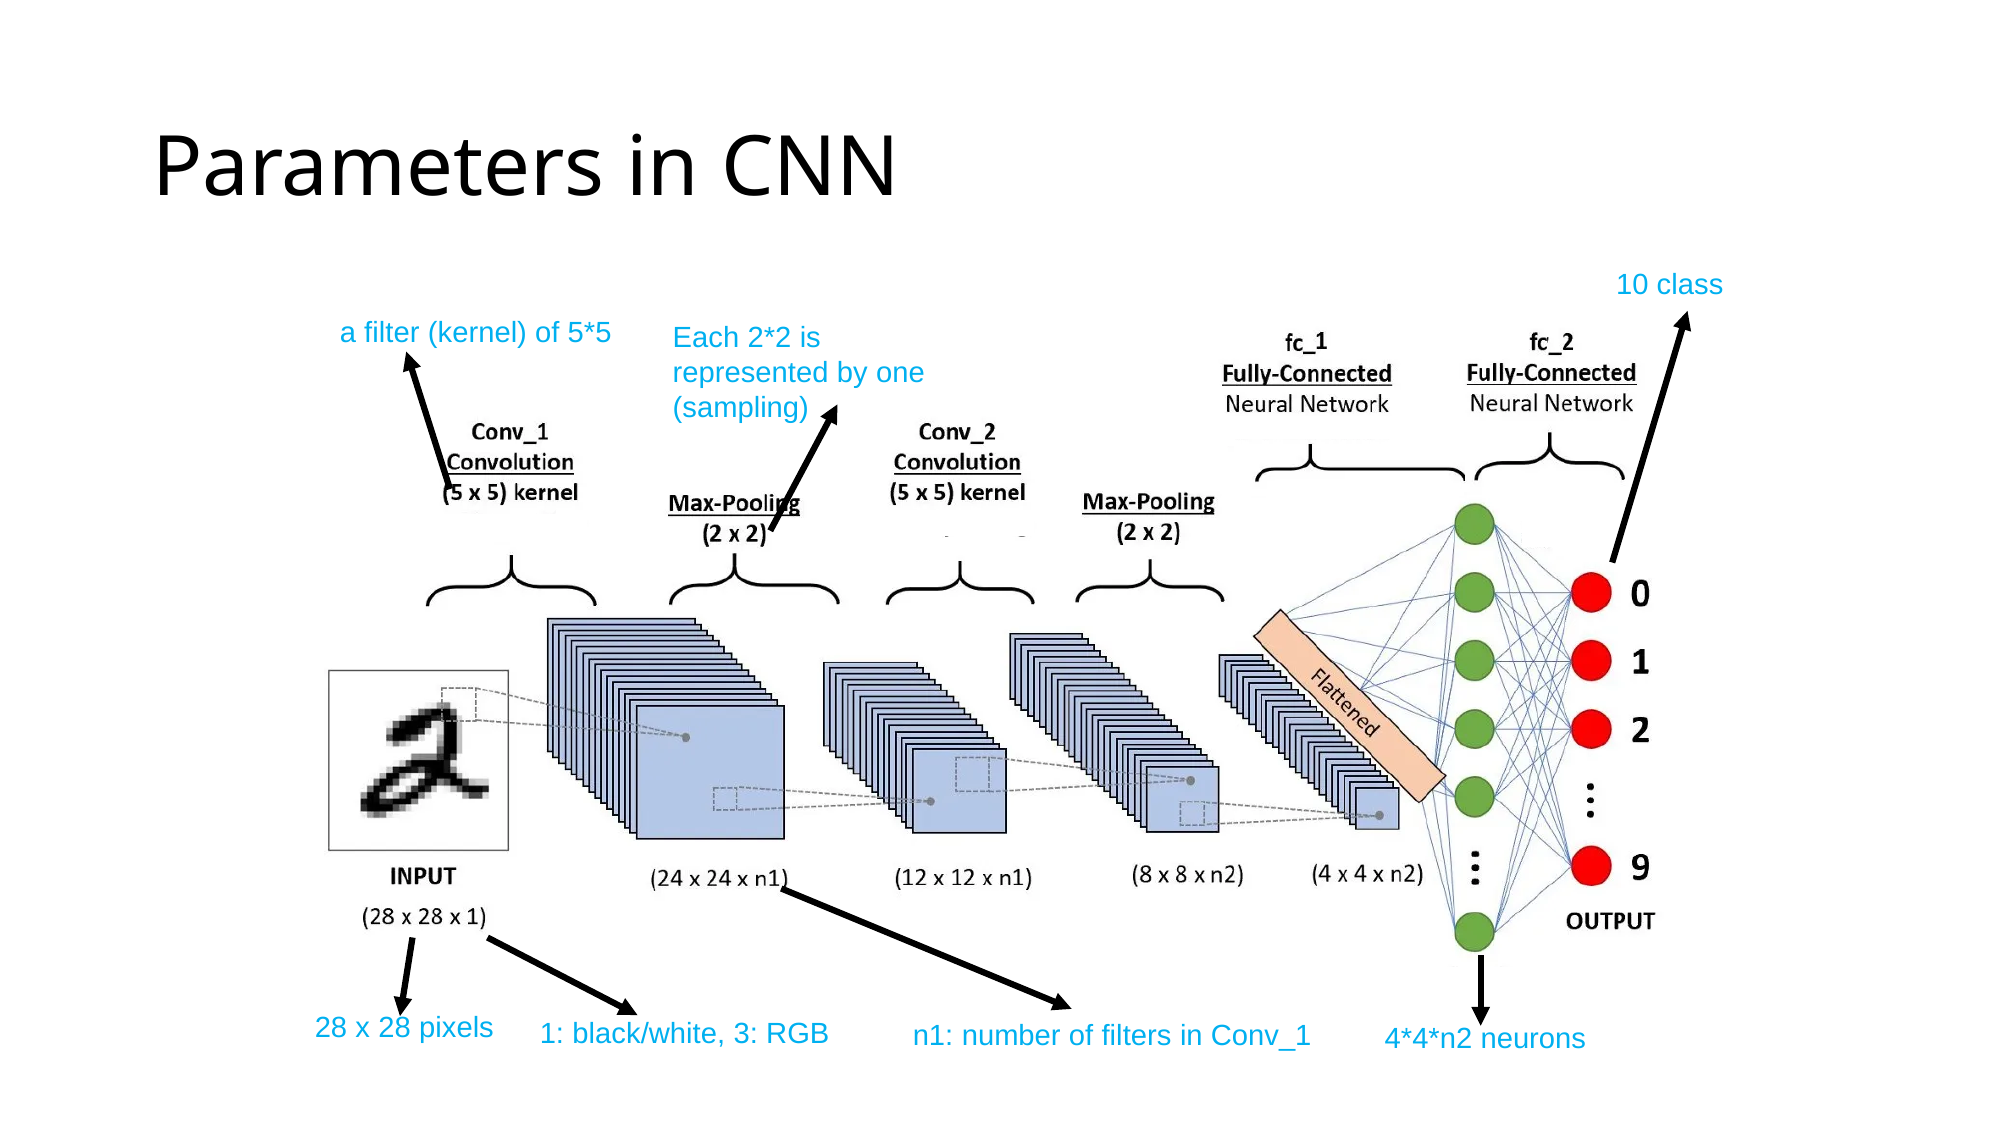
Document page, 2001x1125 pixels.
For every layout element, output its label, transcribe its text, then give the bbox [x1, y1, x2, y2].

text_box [399, 937, 413, 1017]
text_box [1612, 310, 1688, 563]
text_box 4*4*n2 neurons [1369, 1011, 1804, 1062]
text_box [781, 888, 1072, 1009]
text_box n1: number of filters in Conv_1 [898, 1008, 1470, 1059]
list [324, 300, 1675, 968]
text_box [487, 937, 638, 1016]
text_box 28 x 28 pixels [299, 1000, 632, 1051]
text_box 1: black/white, 3: RGB [525, 1007, 898, 1058]
title Parameters in CNN [137, 59, 1863, 278]
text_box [770, 404, 838, 531]
text_box 10 class [1601, 258, 1752, 343]
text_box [406, 351, 450, 489]
